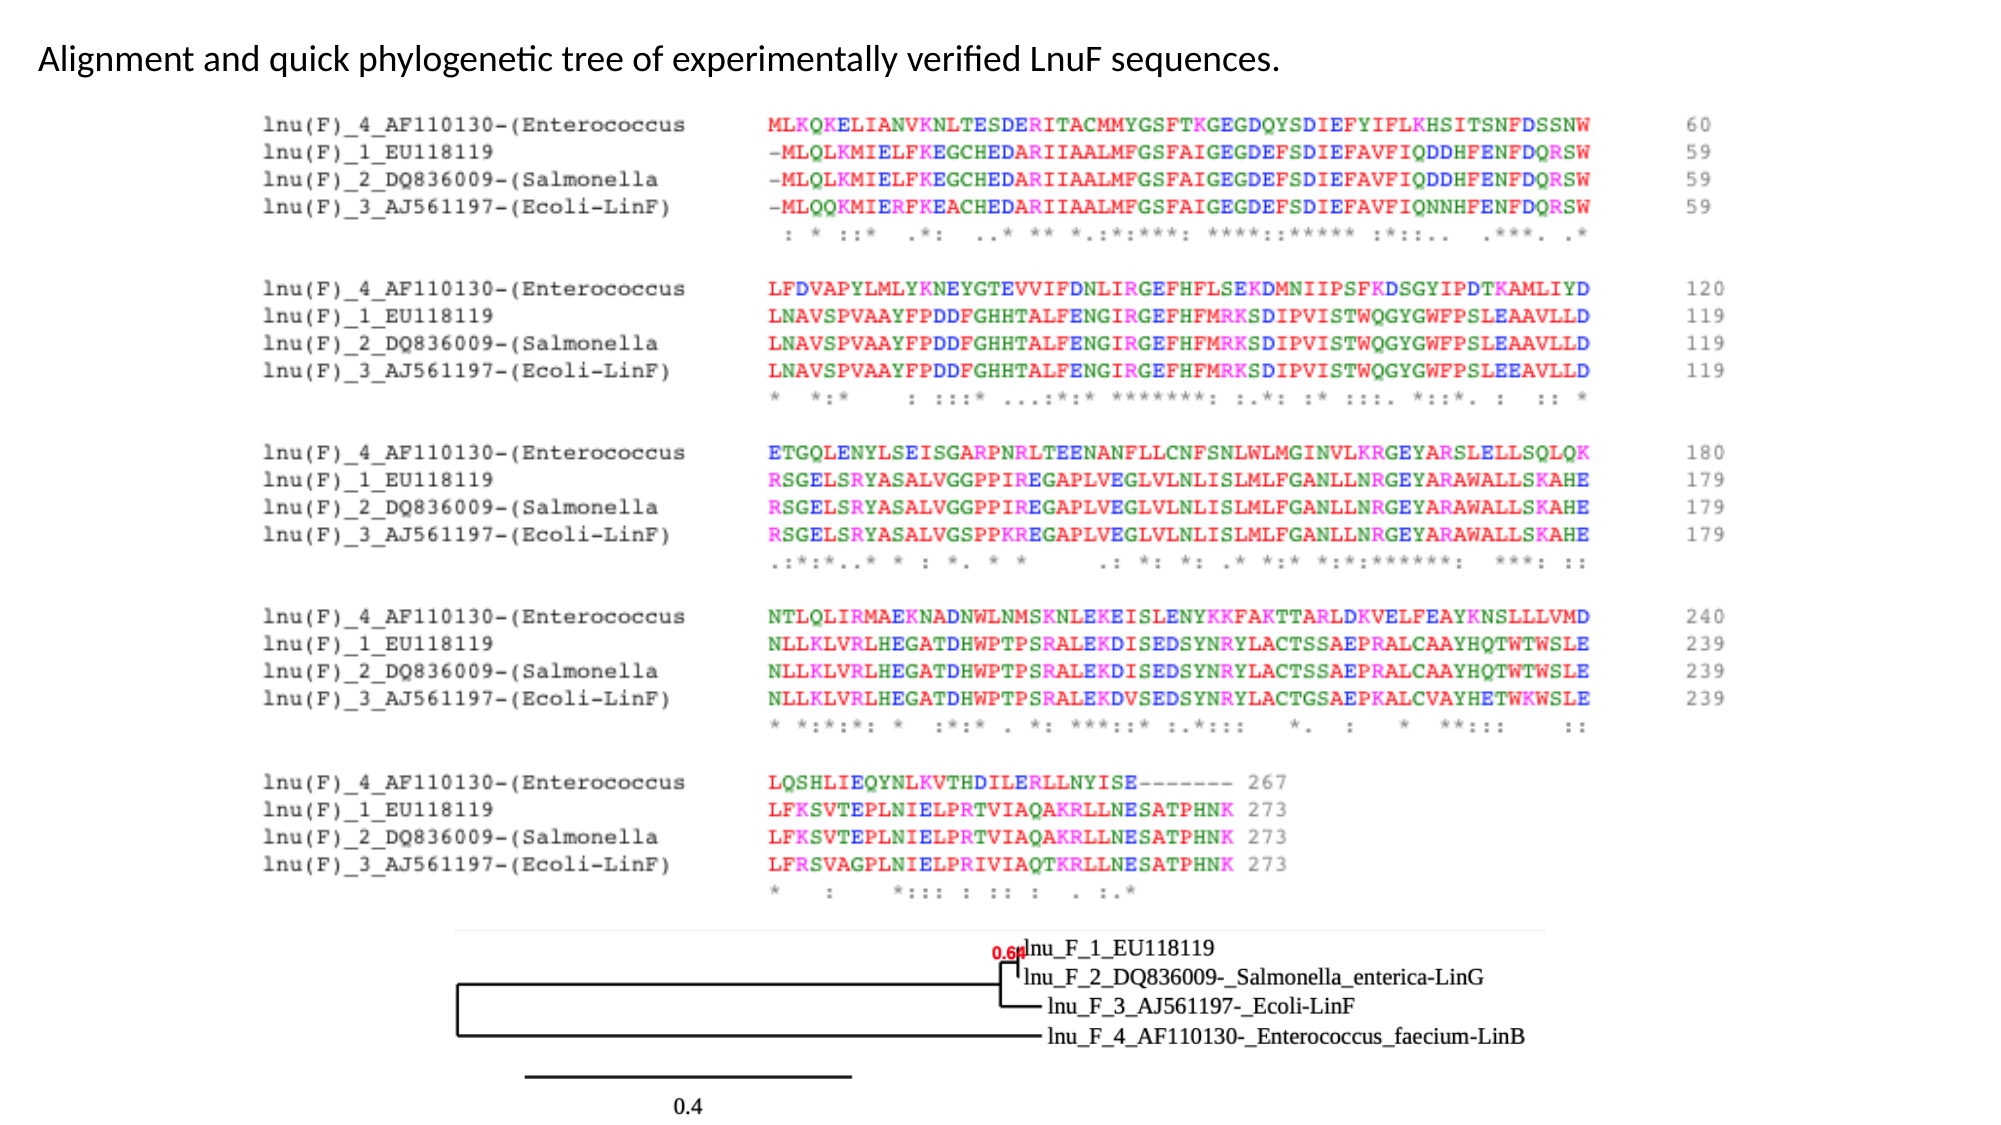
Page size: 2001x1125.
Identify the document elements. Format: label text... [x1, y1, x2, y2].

text_box Alignment and quick phylogenetic tree of experimentally verified LnuF sequences. [23, 27, 1298, 87]
picture [239, 87, 1760, 1125]
